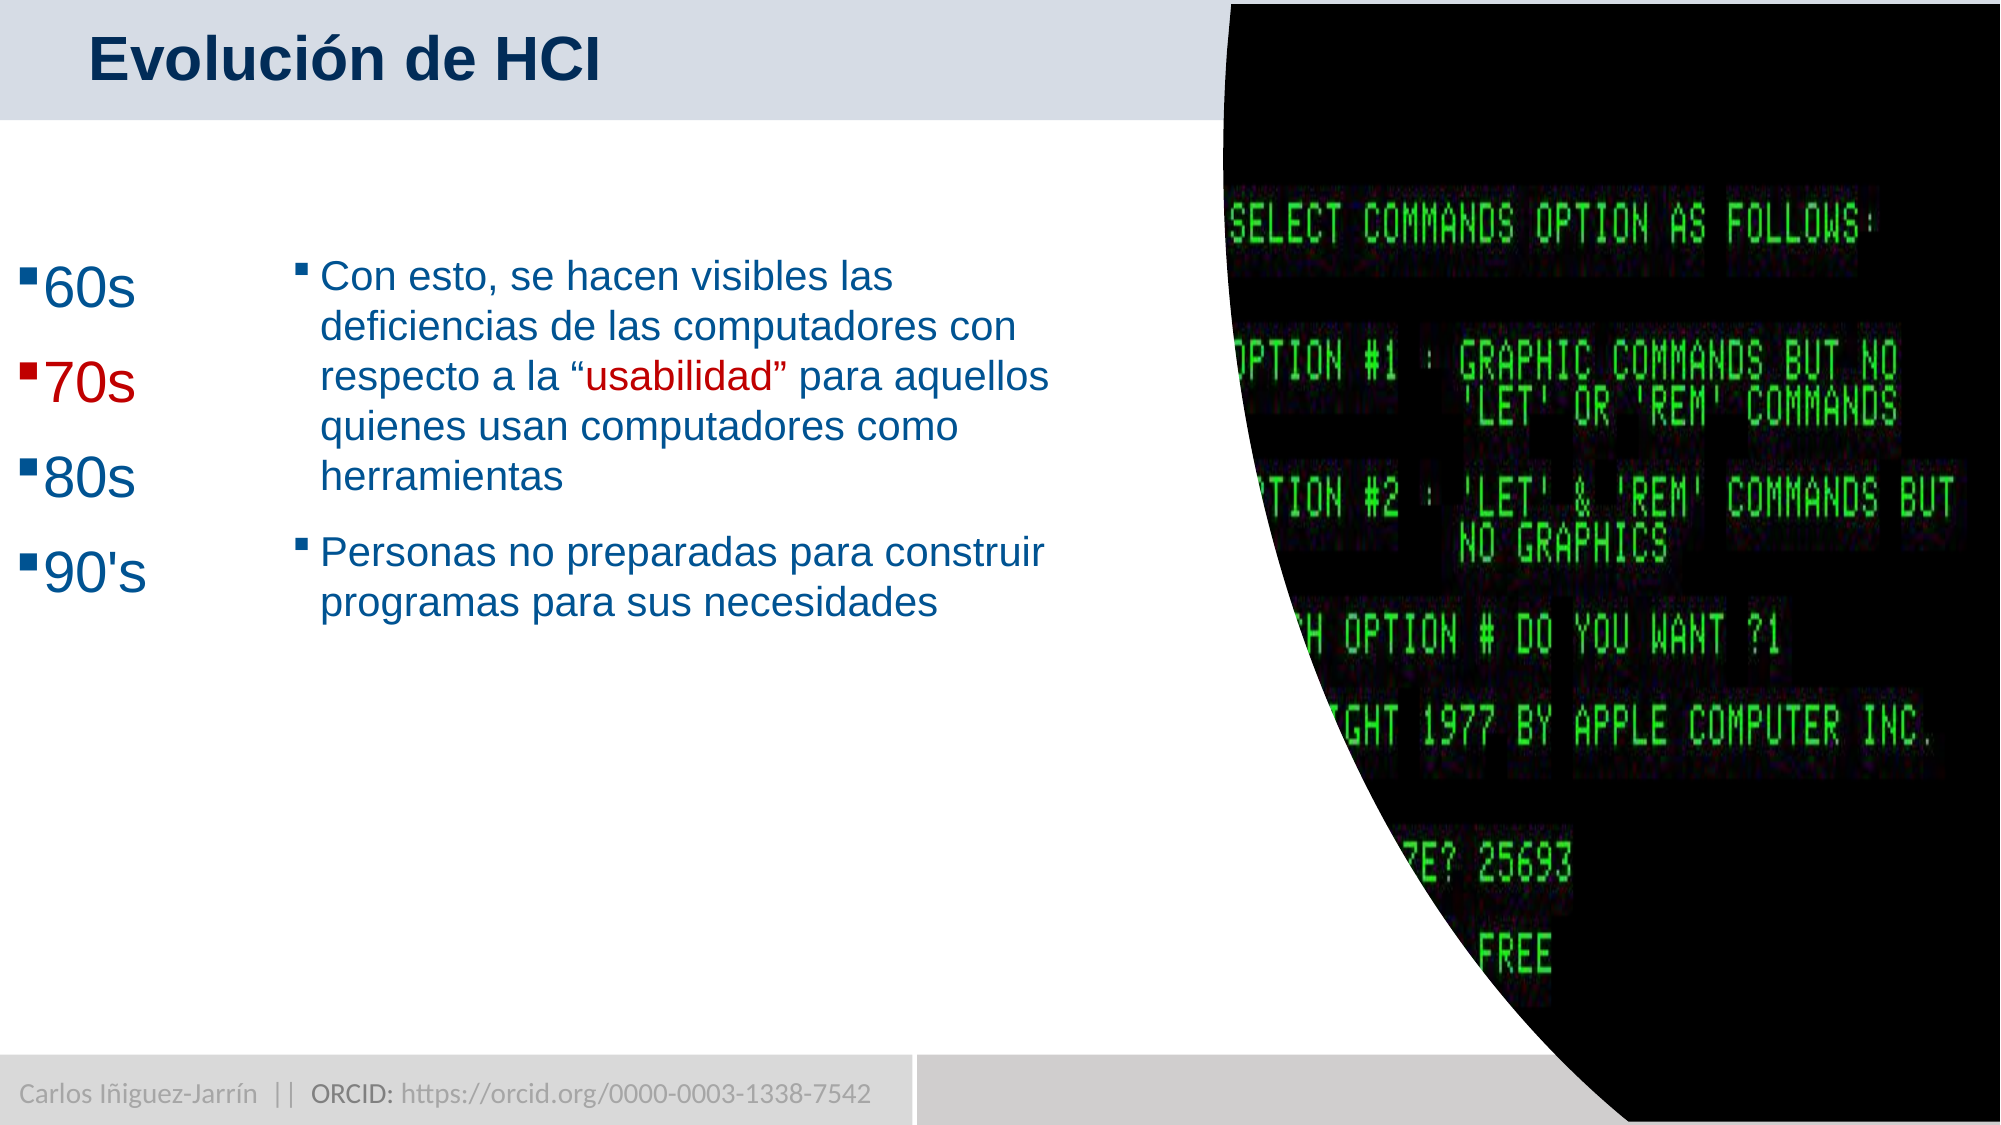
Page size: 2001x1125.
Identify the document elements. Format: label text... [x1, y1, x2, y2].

text_box 60s 70s 80s 90's [0, 241, 170, 956]
list Con esto, se hacen visibles las deficiencias de las computadores con respecto a la “usabilidad” para aquellos quienes usan computadores como herramientas Personas no preparadas para construir programas para sus necesidades [277, 241, 1079, 956]
title Evolución de HCI [0, 0, 2000, 121]
picture [1223, 4, 2000, 1122]
